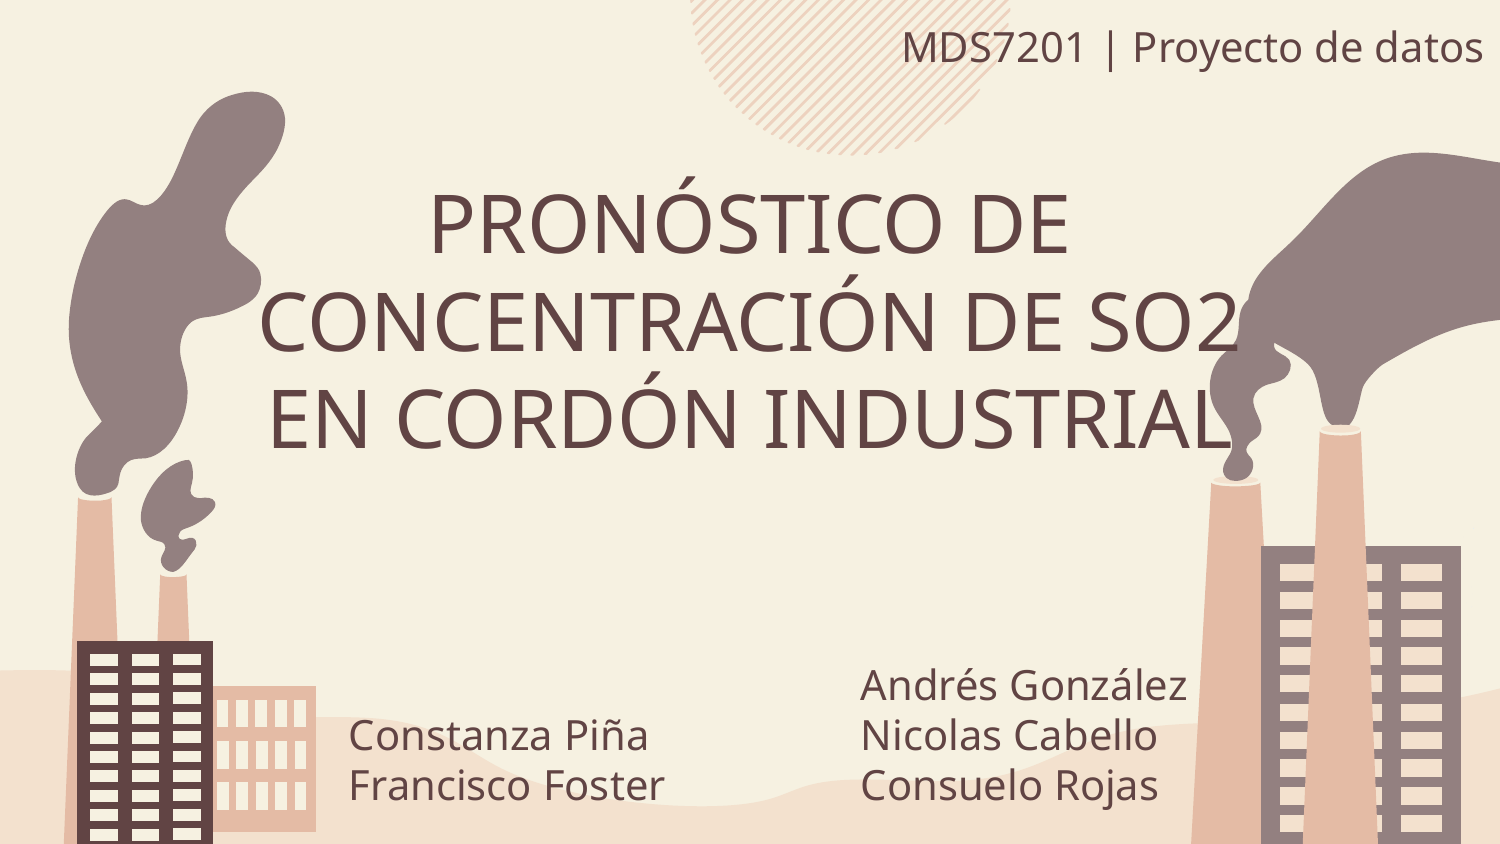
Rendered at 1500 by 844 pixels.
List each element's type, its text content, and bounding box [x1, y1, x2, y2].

subtitle MDS7201 | Proyecto de datos [860, 0, 1500, 87]
subtitle Constanza Piña Francisco Foster [334, 646, 832, 825]
subtitle Andrés González Nicolas Cabello Consuelo Rojas [845, 646, 1344, 825]
title PRONÓSTICO DE CONCENTRACIÓN DE SO2 EN CORDÓN INDUSTRIAL [184, 180, 1316, 481]
